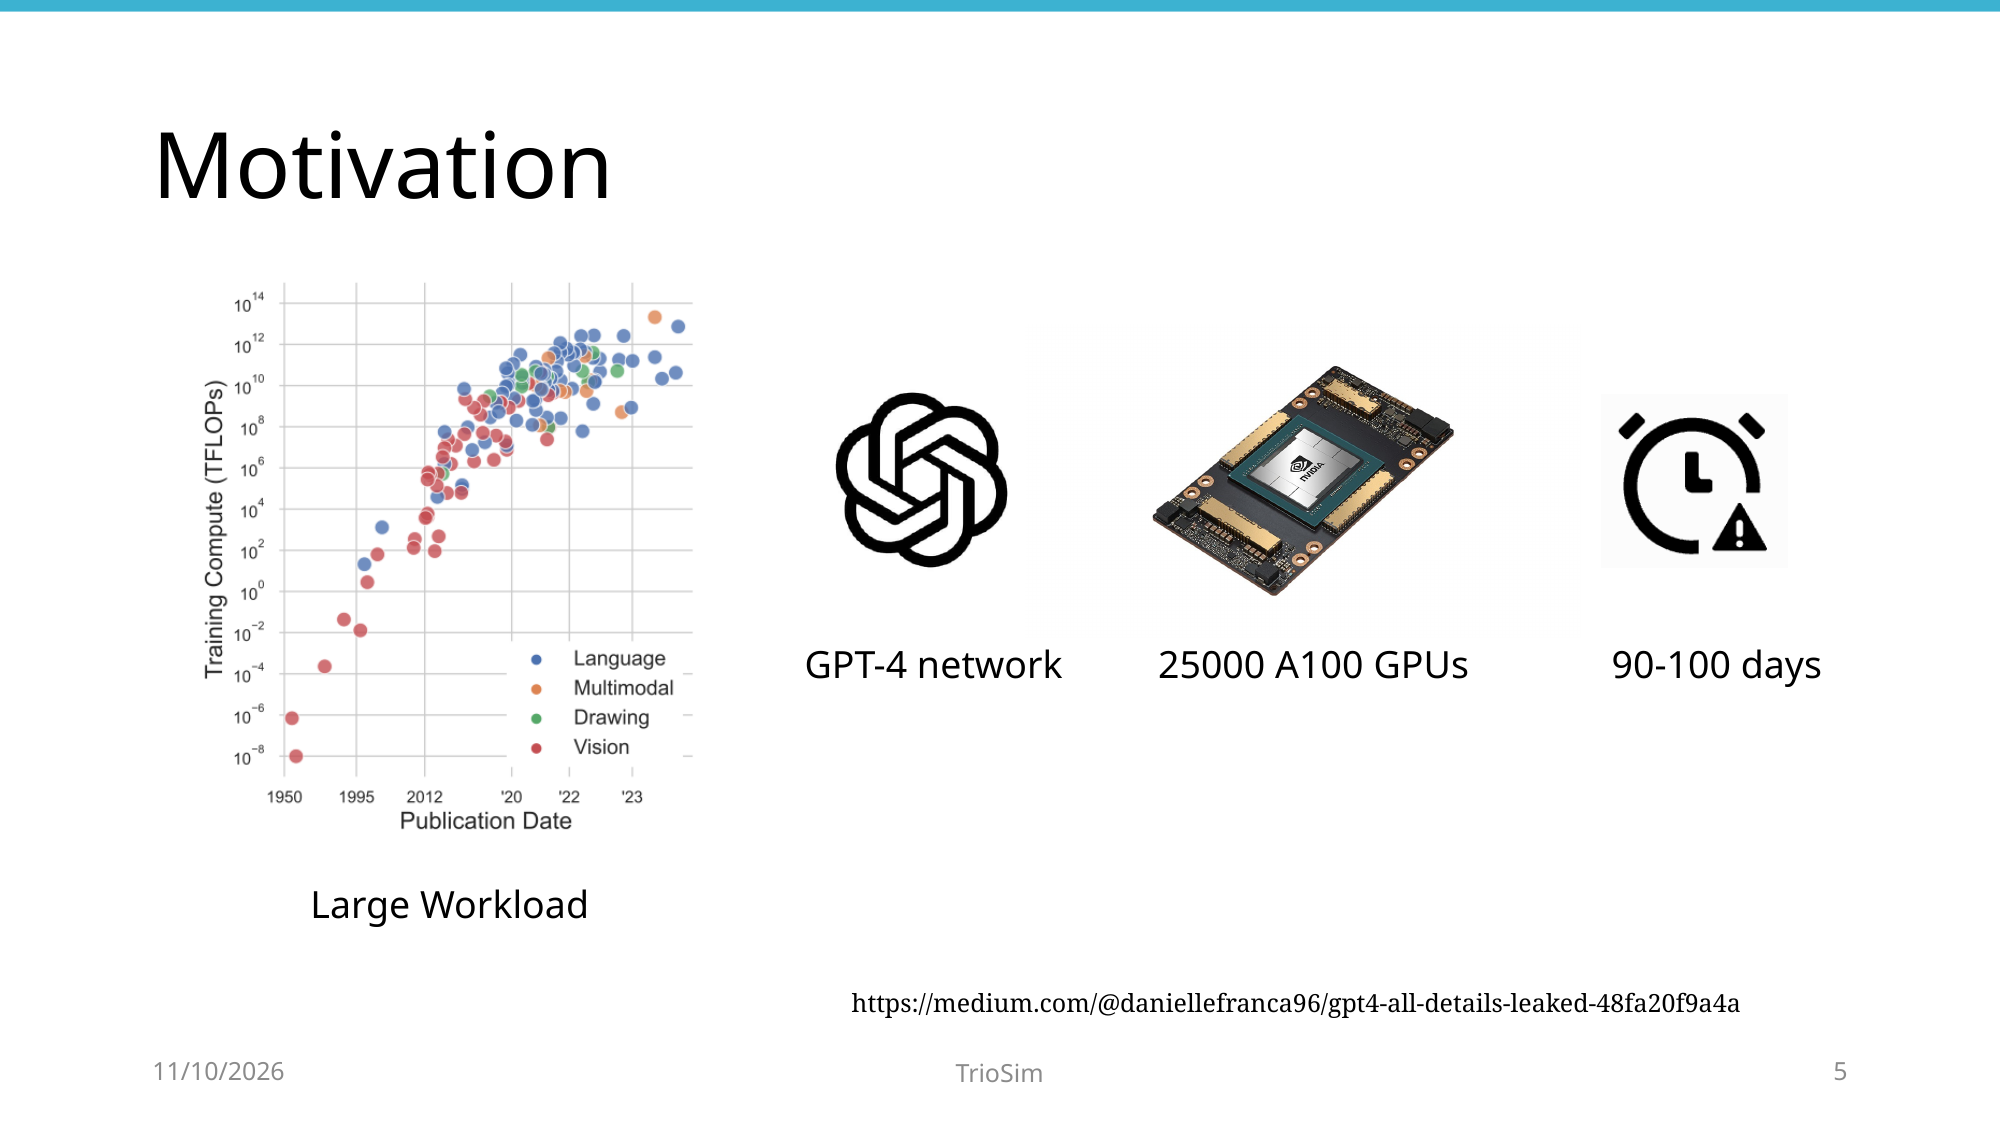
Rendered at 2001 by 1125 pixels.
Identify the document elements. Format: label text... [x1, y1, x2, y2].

footer TrioSim [662, 1042, 1338, 1103]
text_box GPT-4 network [700, 633, 1190, 694]
picture [192, 272, 700, 853]
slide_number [137, 1042, 588, 1103]
slide_number 5 [1412, 1042, 1863, 1103]
text_box 90-100 days [1461, 633, 1973, 694]
text_box Large Workload [194, 873, 706, 934]
text_box https://medium.com/@daniellefranca96/gpt4-all-details-leaked-48fa20f9a4a [836, 979, 1838, 1025]
title Motivation [137, 59, 1863, 278]
picture [808, 324, 1581, 638]
text_box 25000 A100 GPUs [1190, 638, 1461, 694]
picture [1601, 394, 1788, 568]
